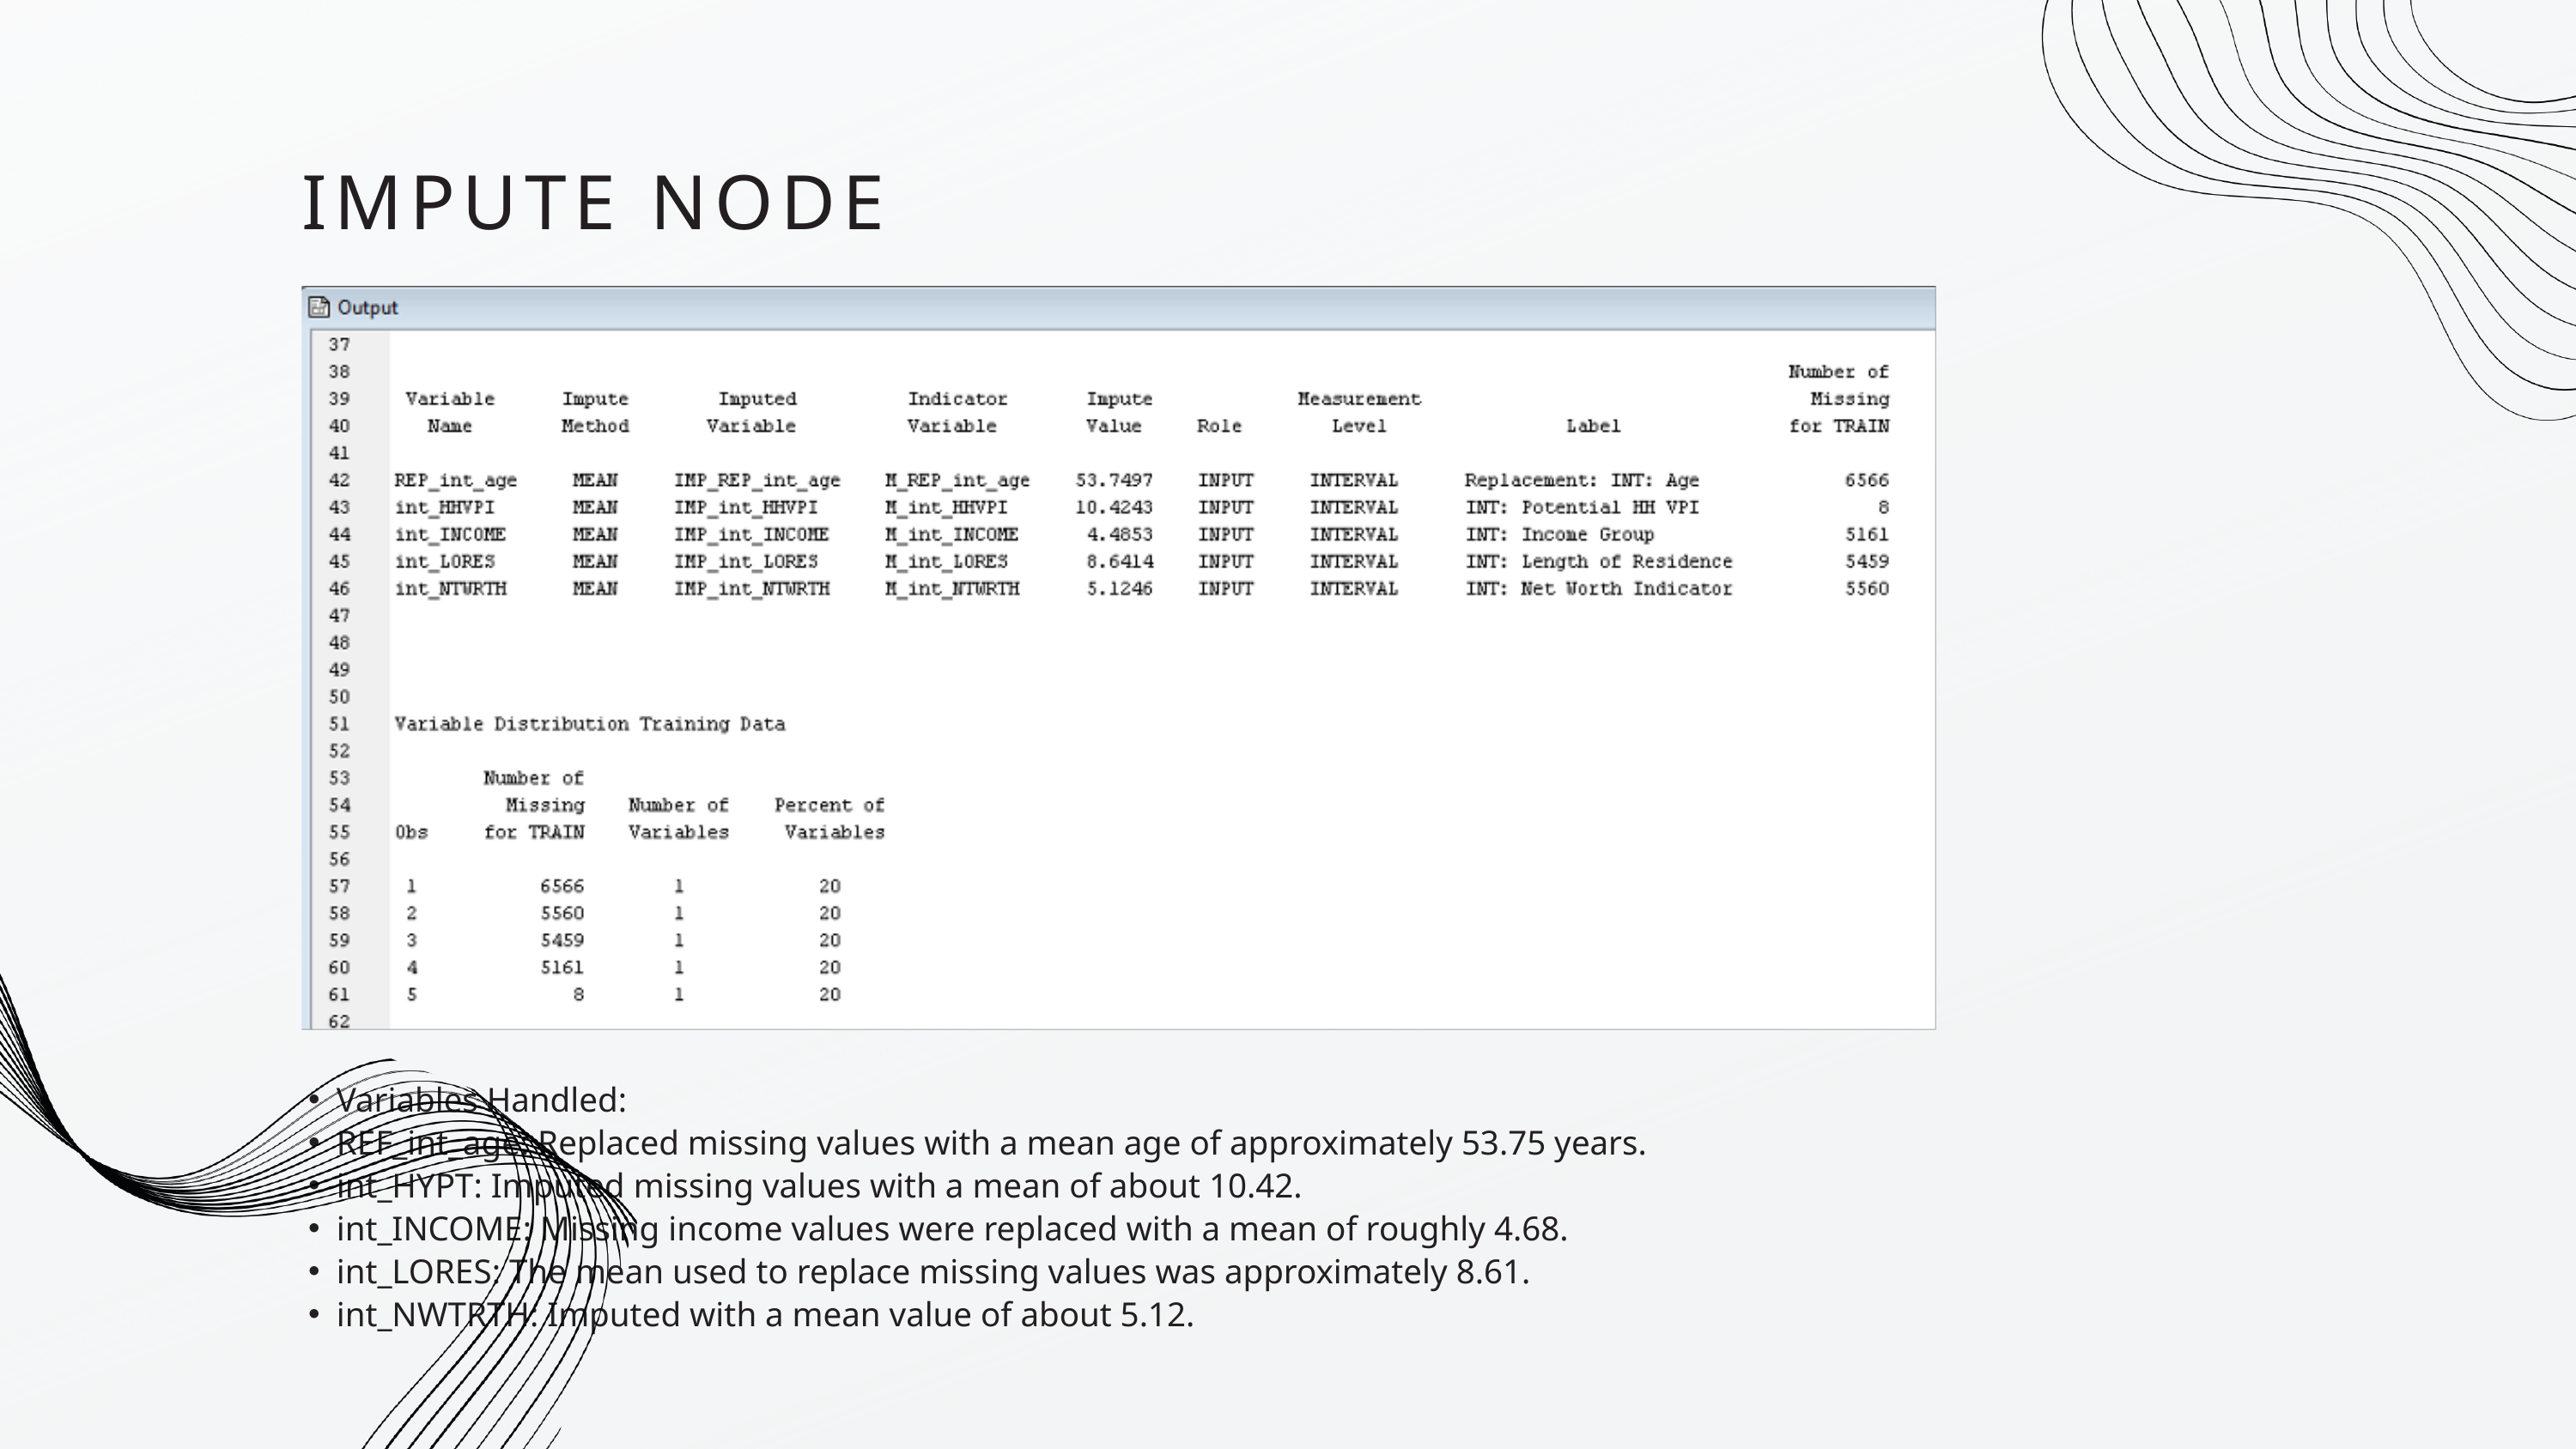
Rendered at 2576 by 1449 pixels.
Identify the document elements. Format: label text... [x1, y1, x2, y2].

text_box IMPUTE NODE [301, 141, 2039, 246]
text_box Variables Handled: REF_int_age: Replaced missing values with a mean age of approximately 53.75 years. int_HYPT: Imputed missing values with a mean of about 10.42. int_INCOME: Missing income values were replaced with a mean of roughly 4.68. int_LORES: The mean used to replace missing values was approximately 8.61. int_NWTRTH: Imputed with a mean value of about 5.12. [437, 1075, 1917, 1333]
text_box [2039, 0, 2576, 421]
text_box [301, 286, 1938, 1032]
text_box [0, 0, 2576, 1449]
text_box [0, 912, 661, 1449]
